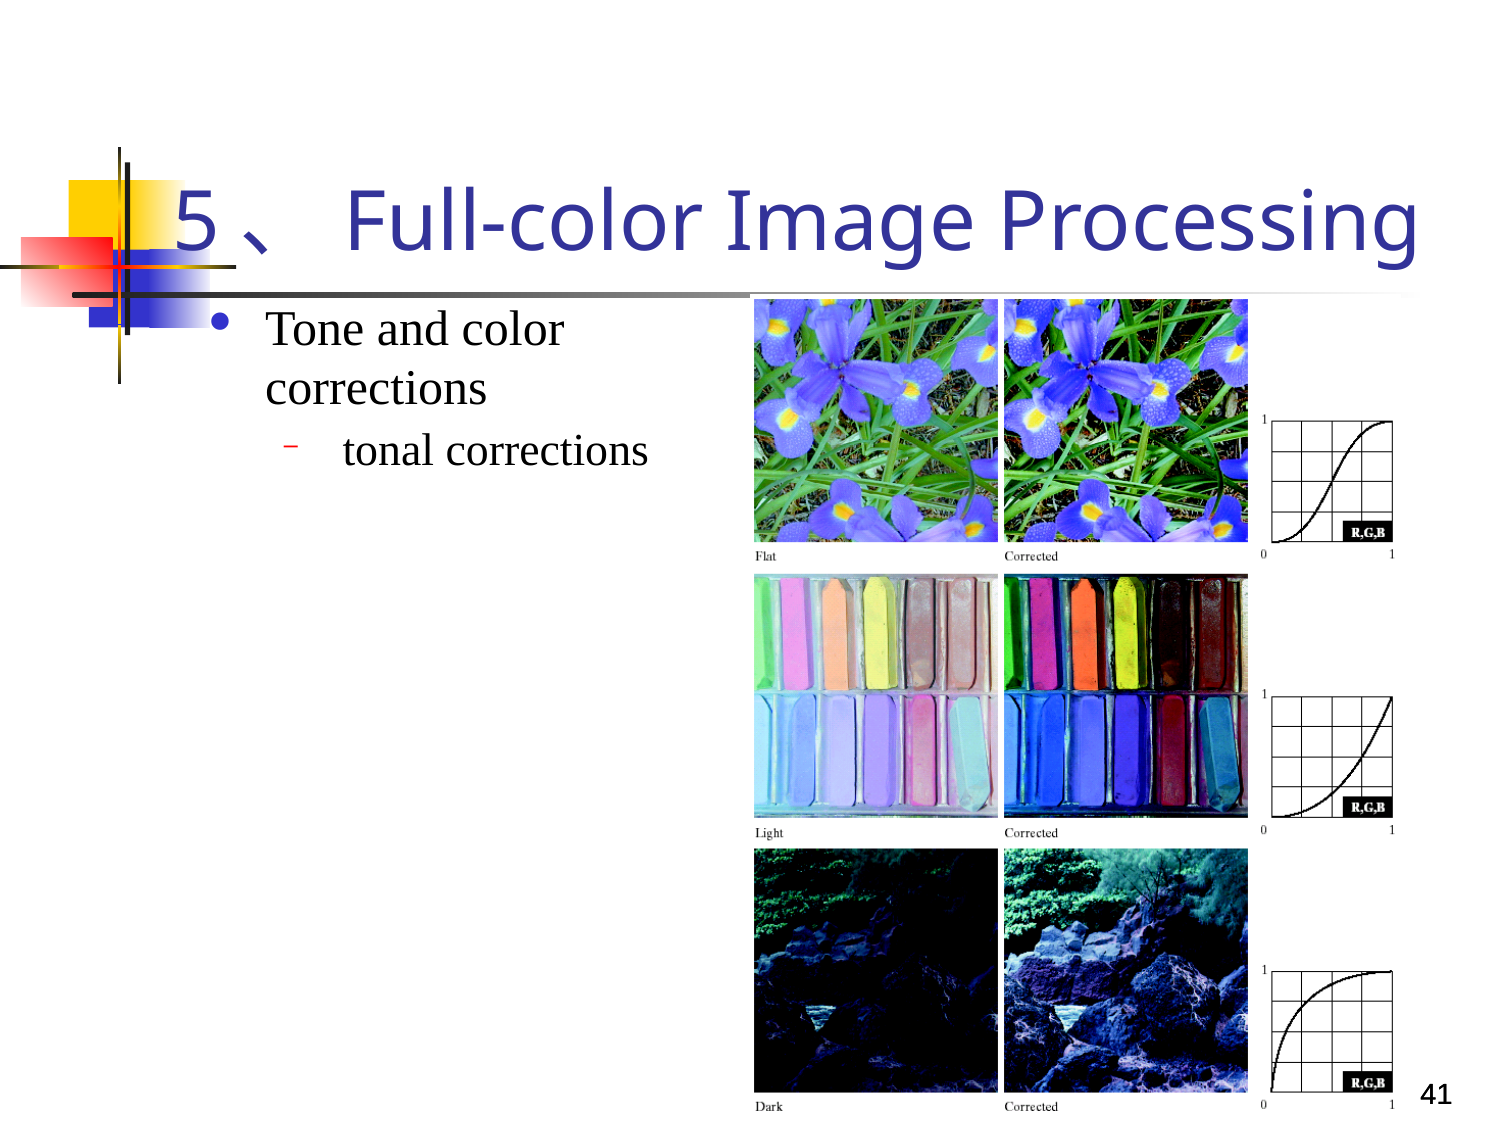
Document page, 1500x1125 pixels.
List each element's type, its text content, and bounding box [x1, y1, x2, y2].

title 5、Full-color Image Processing [135, 34, 1500, 276]
text_box 41 [1404, 1042, 1468, 1118]
picture [749, 294, 1401, 1114]
list Tone and color corrections tonal corrections [193, 287, 751, 963]
